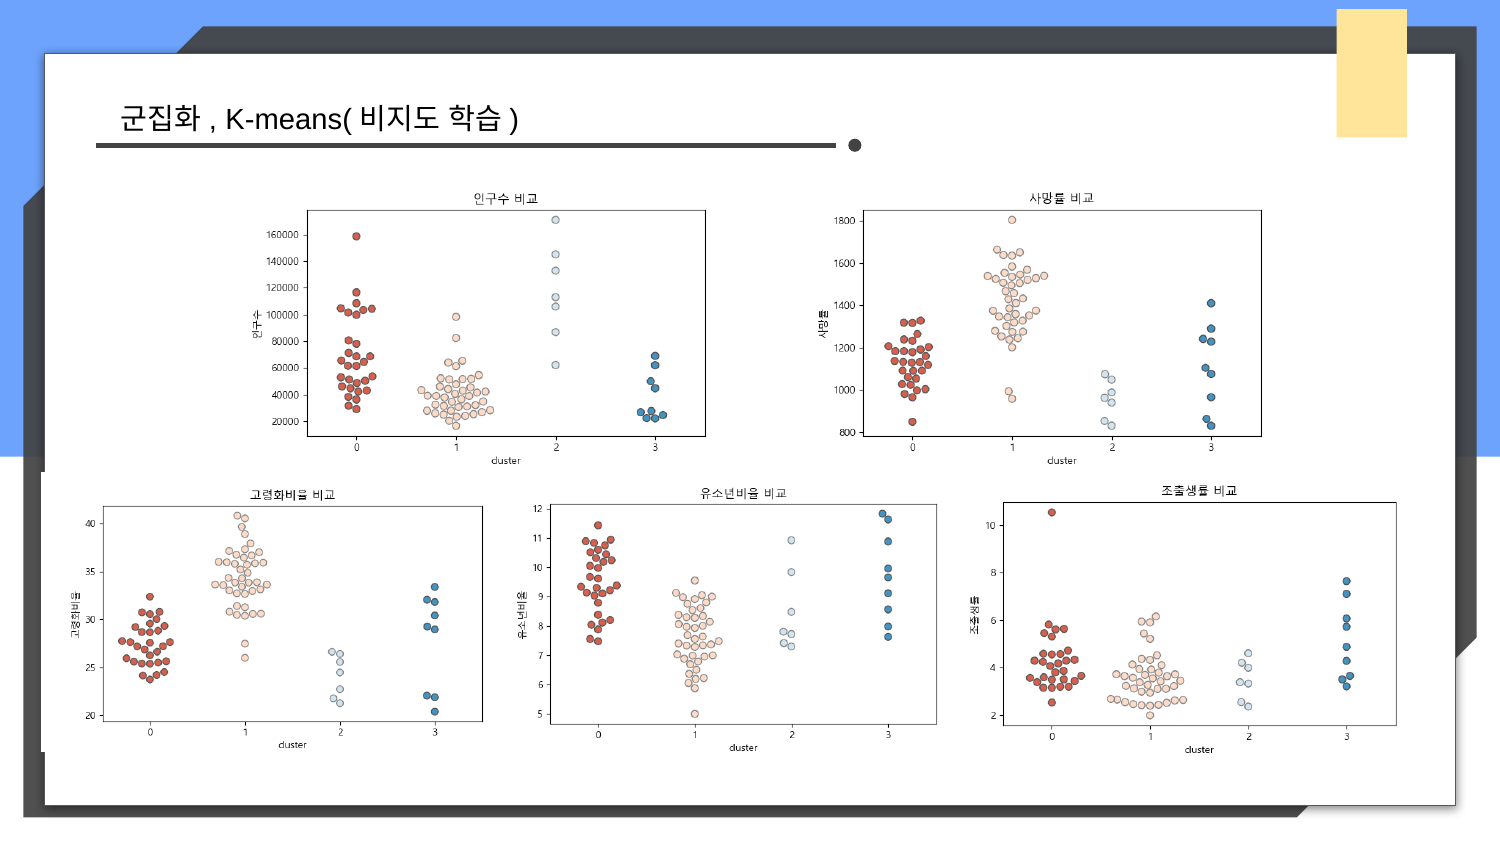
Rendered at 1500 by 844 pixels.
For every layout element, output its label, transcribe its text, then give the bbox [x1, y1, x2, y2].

picture [41, 174, 1446, 757]
text_box 군집화, K-means(비지도 학습) [105, 85, 1059, 151]
picture [242, 174, 757, 468]
